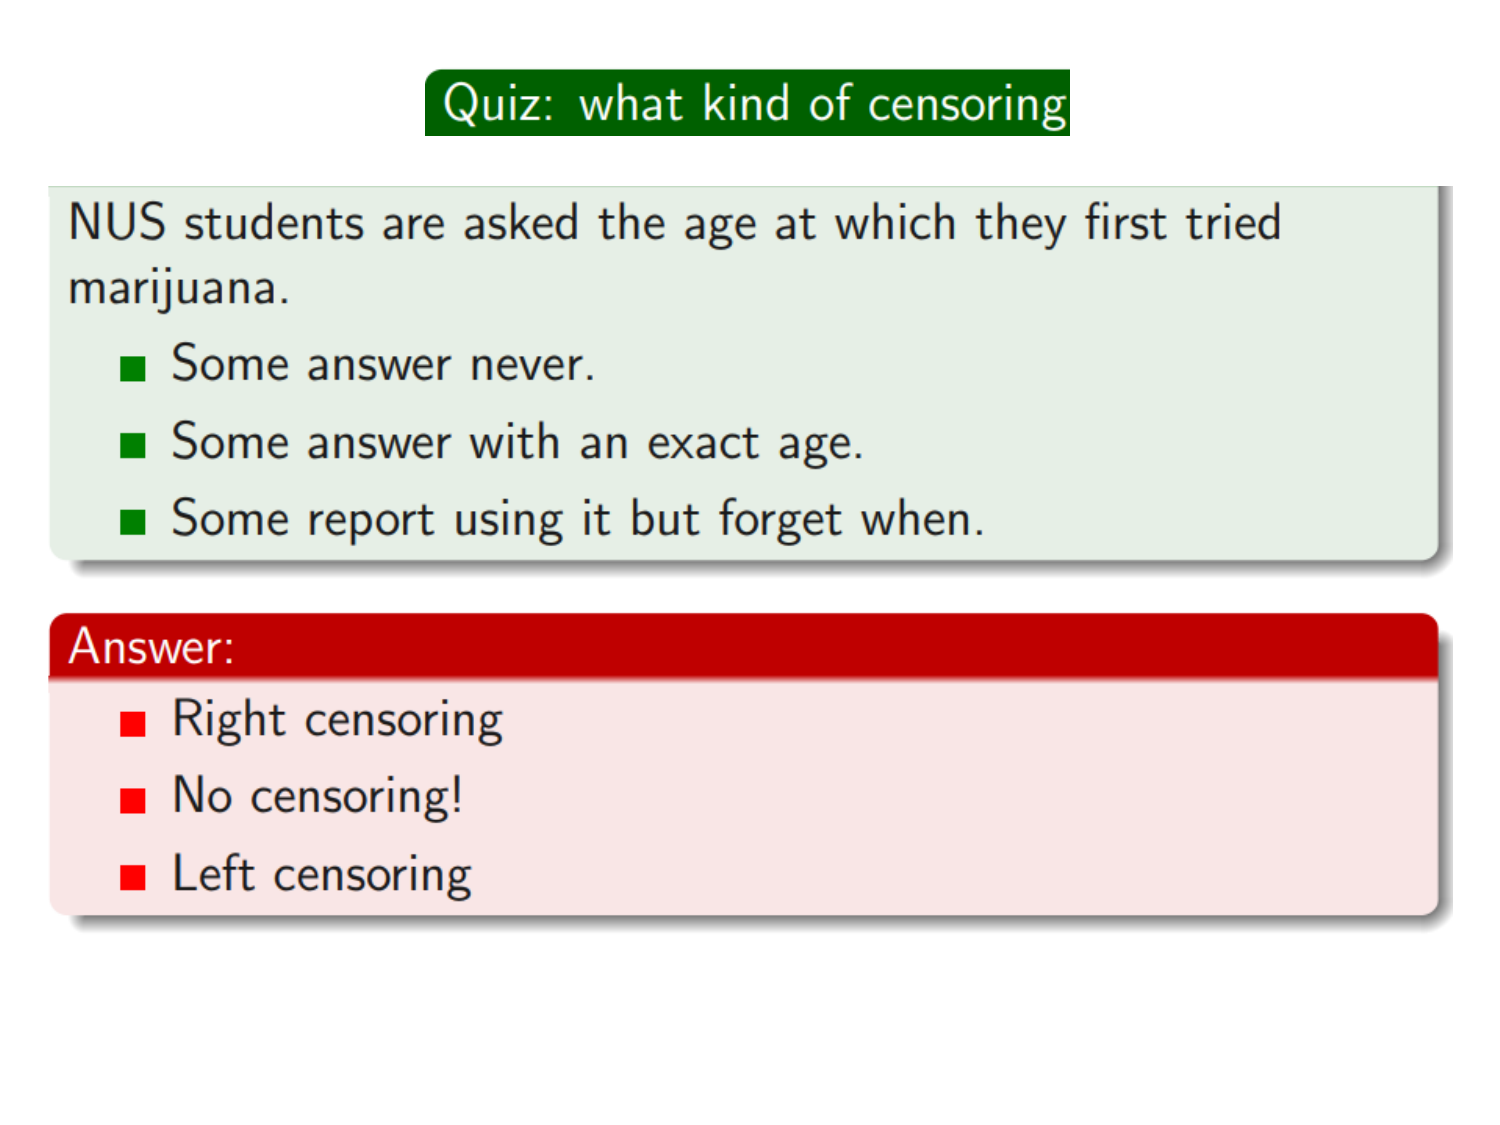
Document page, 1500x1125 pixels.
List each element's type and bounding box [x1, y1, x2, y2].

picture [425, 54, 1070, 136]
picture [47, 186, 1453, 939]
